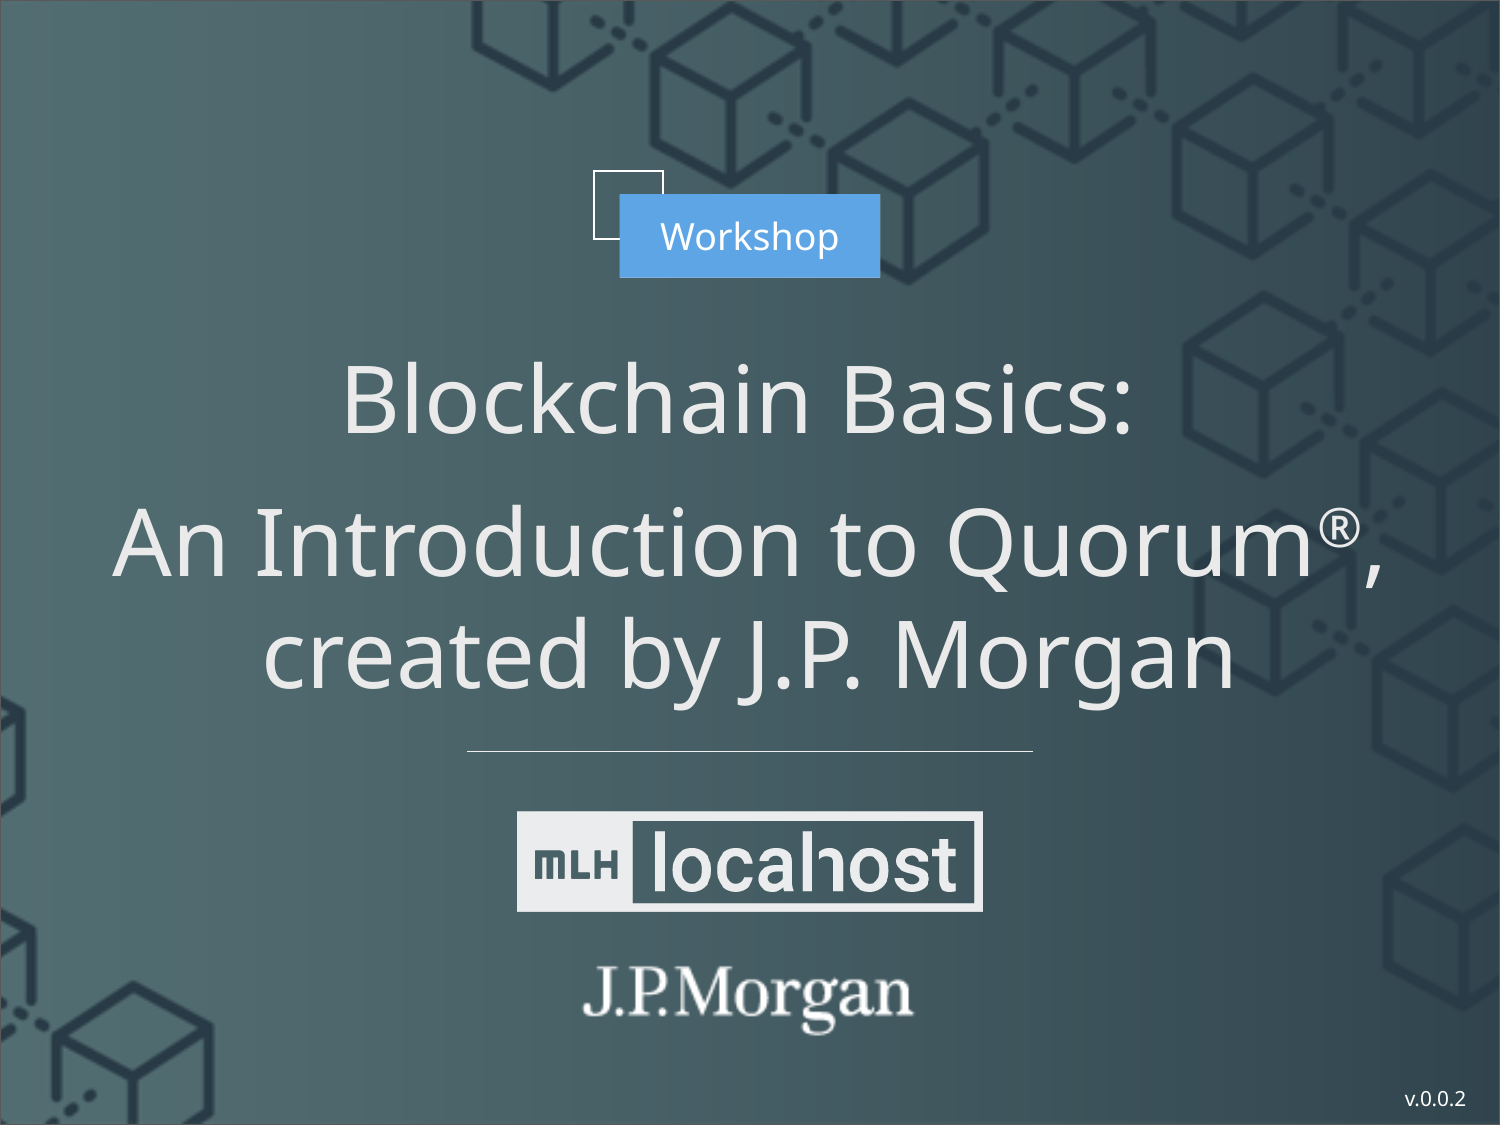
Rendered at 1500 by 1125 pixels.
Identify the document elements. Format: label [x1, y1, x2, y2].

picture [517, 811, 983, 912]
picture [550, 941, 950, 1062]
